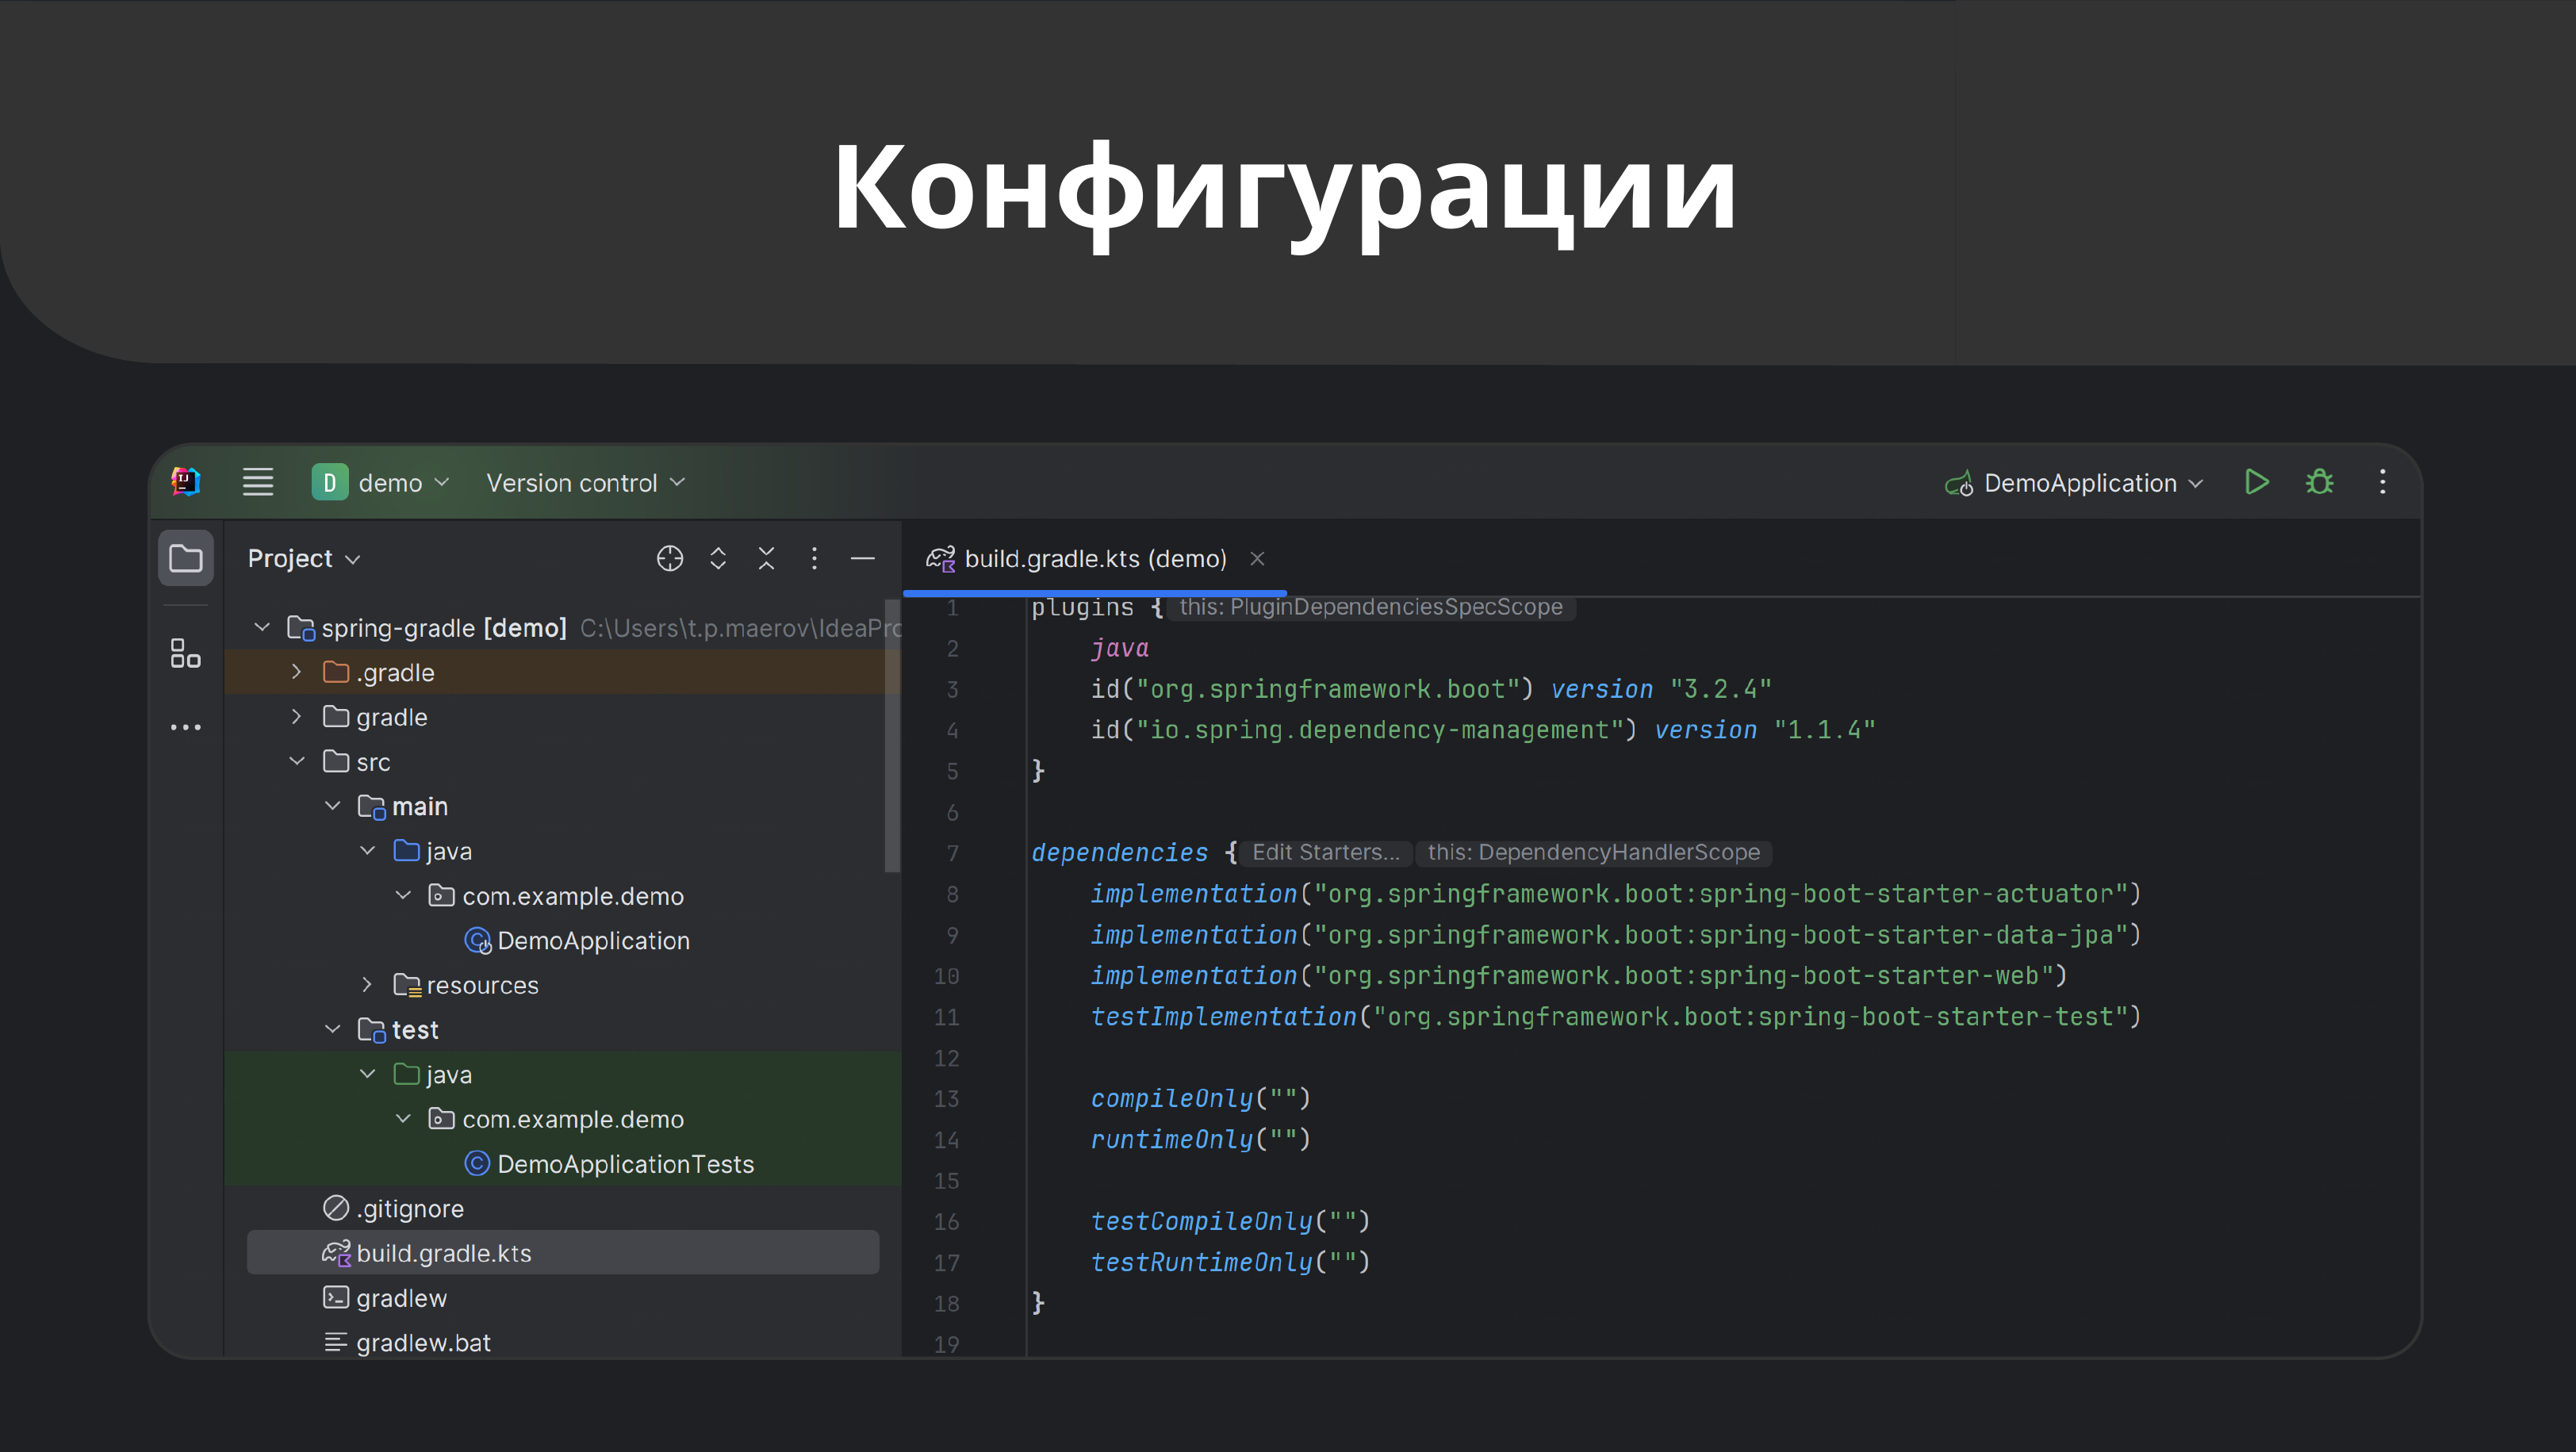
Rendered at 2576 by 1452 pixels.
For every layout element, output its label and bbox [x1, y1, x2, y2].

text_box [0, 0, 2576, 366]
picture [148, 444, 2423, 1358]
